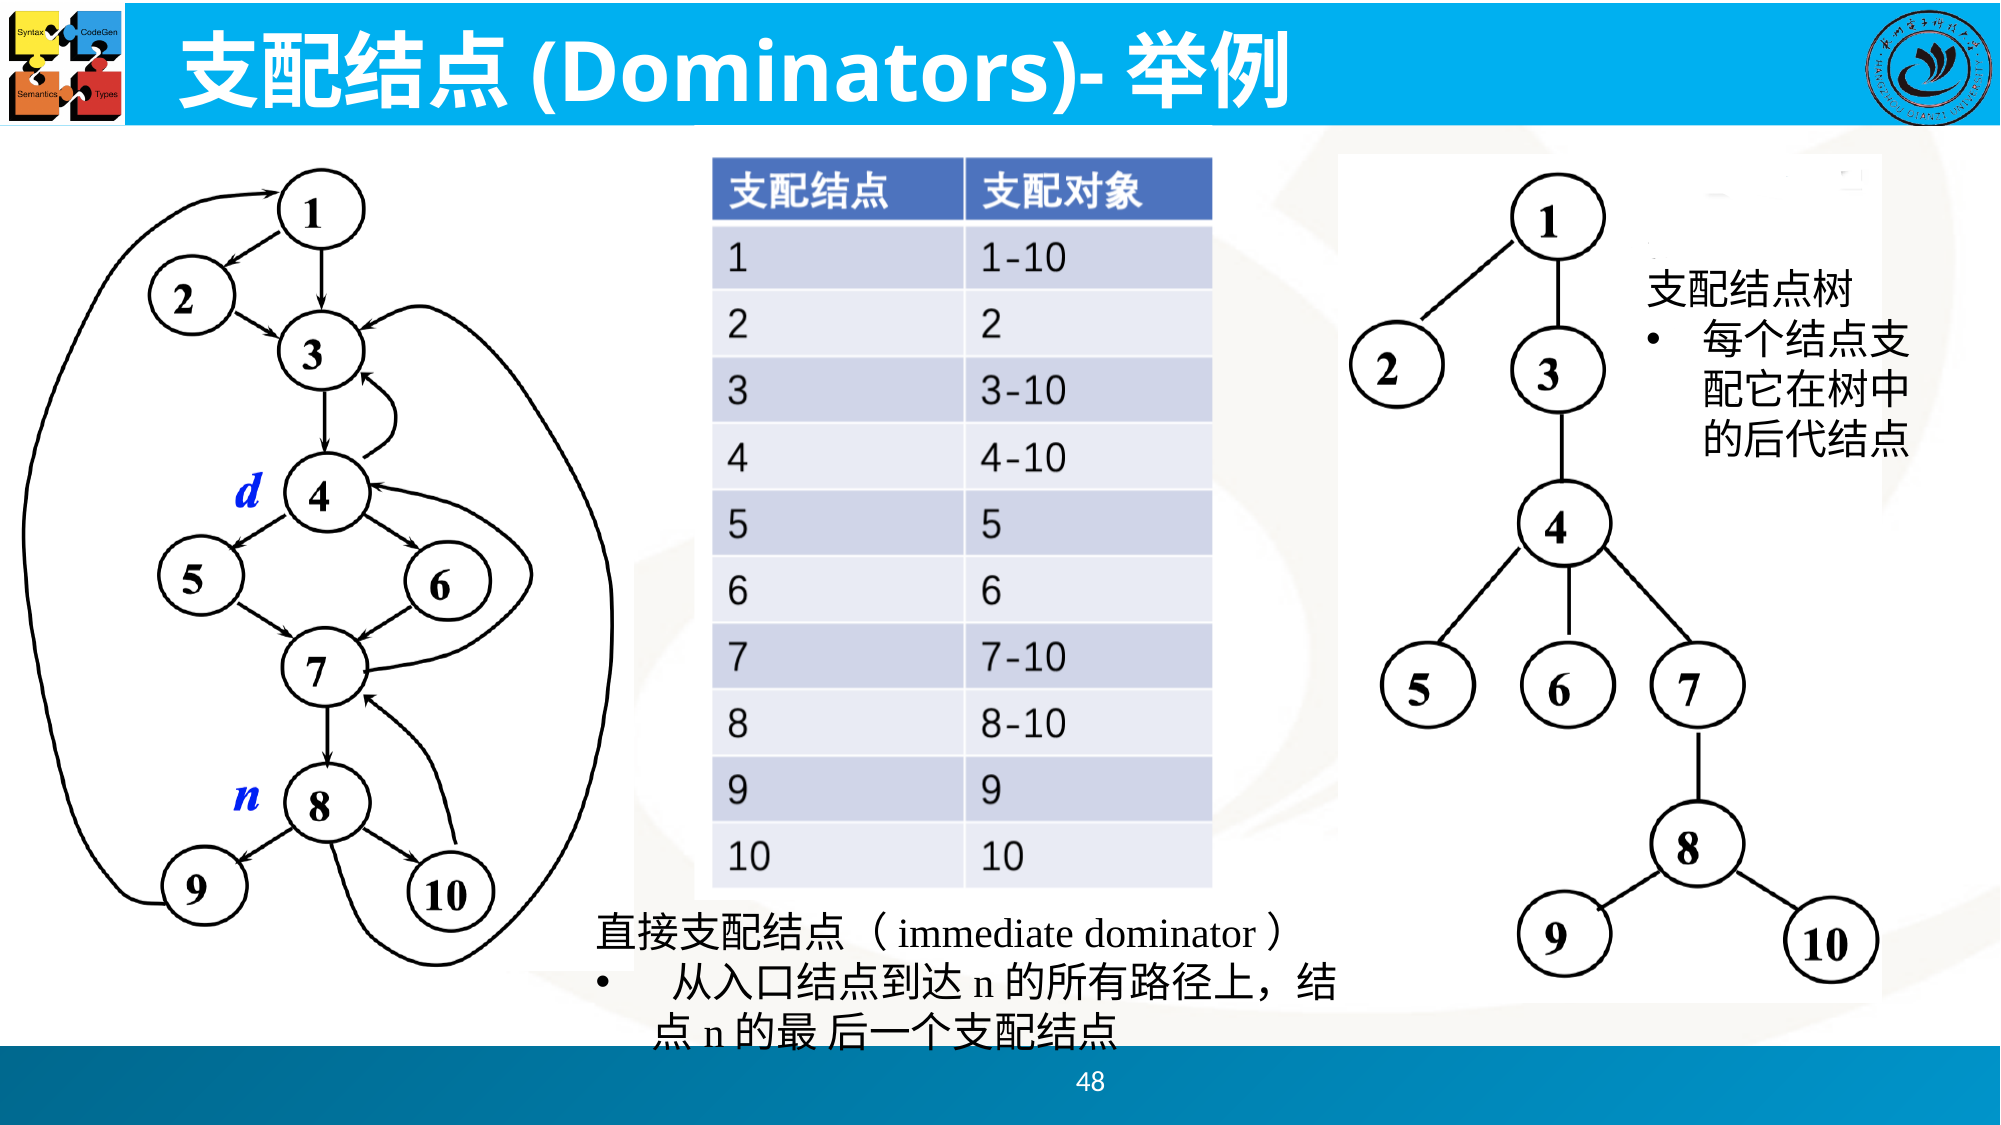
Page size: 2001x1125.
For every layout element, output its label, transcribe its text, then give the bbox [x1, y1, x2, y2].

title 支配结点(Dominators)-举例 [162, 6, 1934, 126]
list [0, 153, 634, 972]
slide_number 48 [873, 1064, 1308, 1118]
text_box 直接支配结点（immediate dominator） 从入口结点到达n的所有路径上，结点n的最 后一个支配结点 [580, 898, 1392, 1064]
text_box 支配结点树 每个结点支配它在树中的后代结点 [1886, 255, 1934, 471]
picture [694, 126, 1213, 900]
picture [1337, 153, 1882, 1003]
